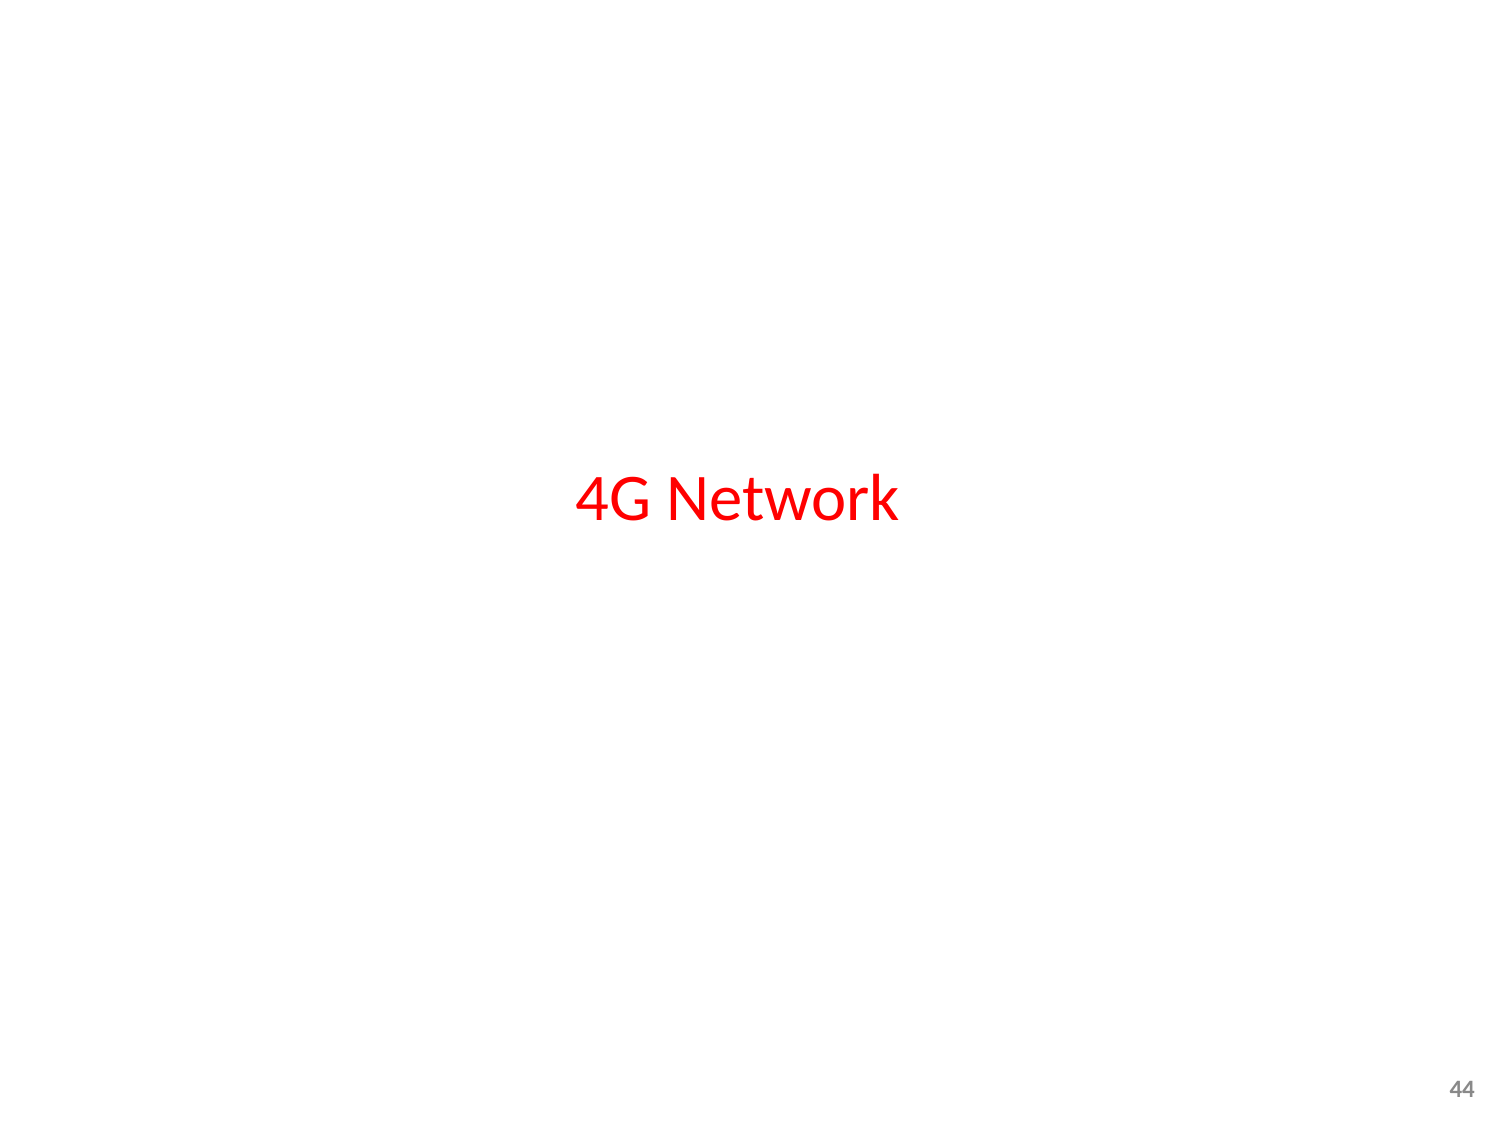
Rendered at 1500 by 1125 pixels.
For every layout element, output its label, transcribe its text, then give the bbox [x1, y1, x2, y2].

title 4G Network [100, 373, 1376, 615]
